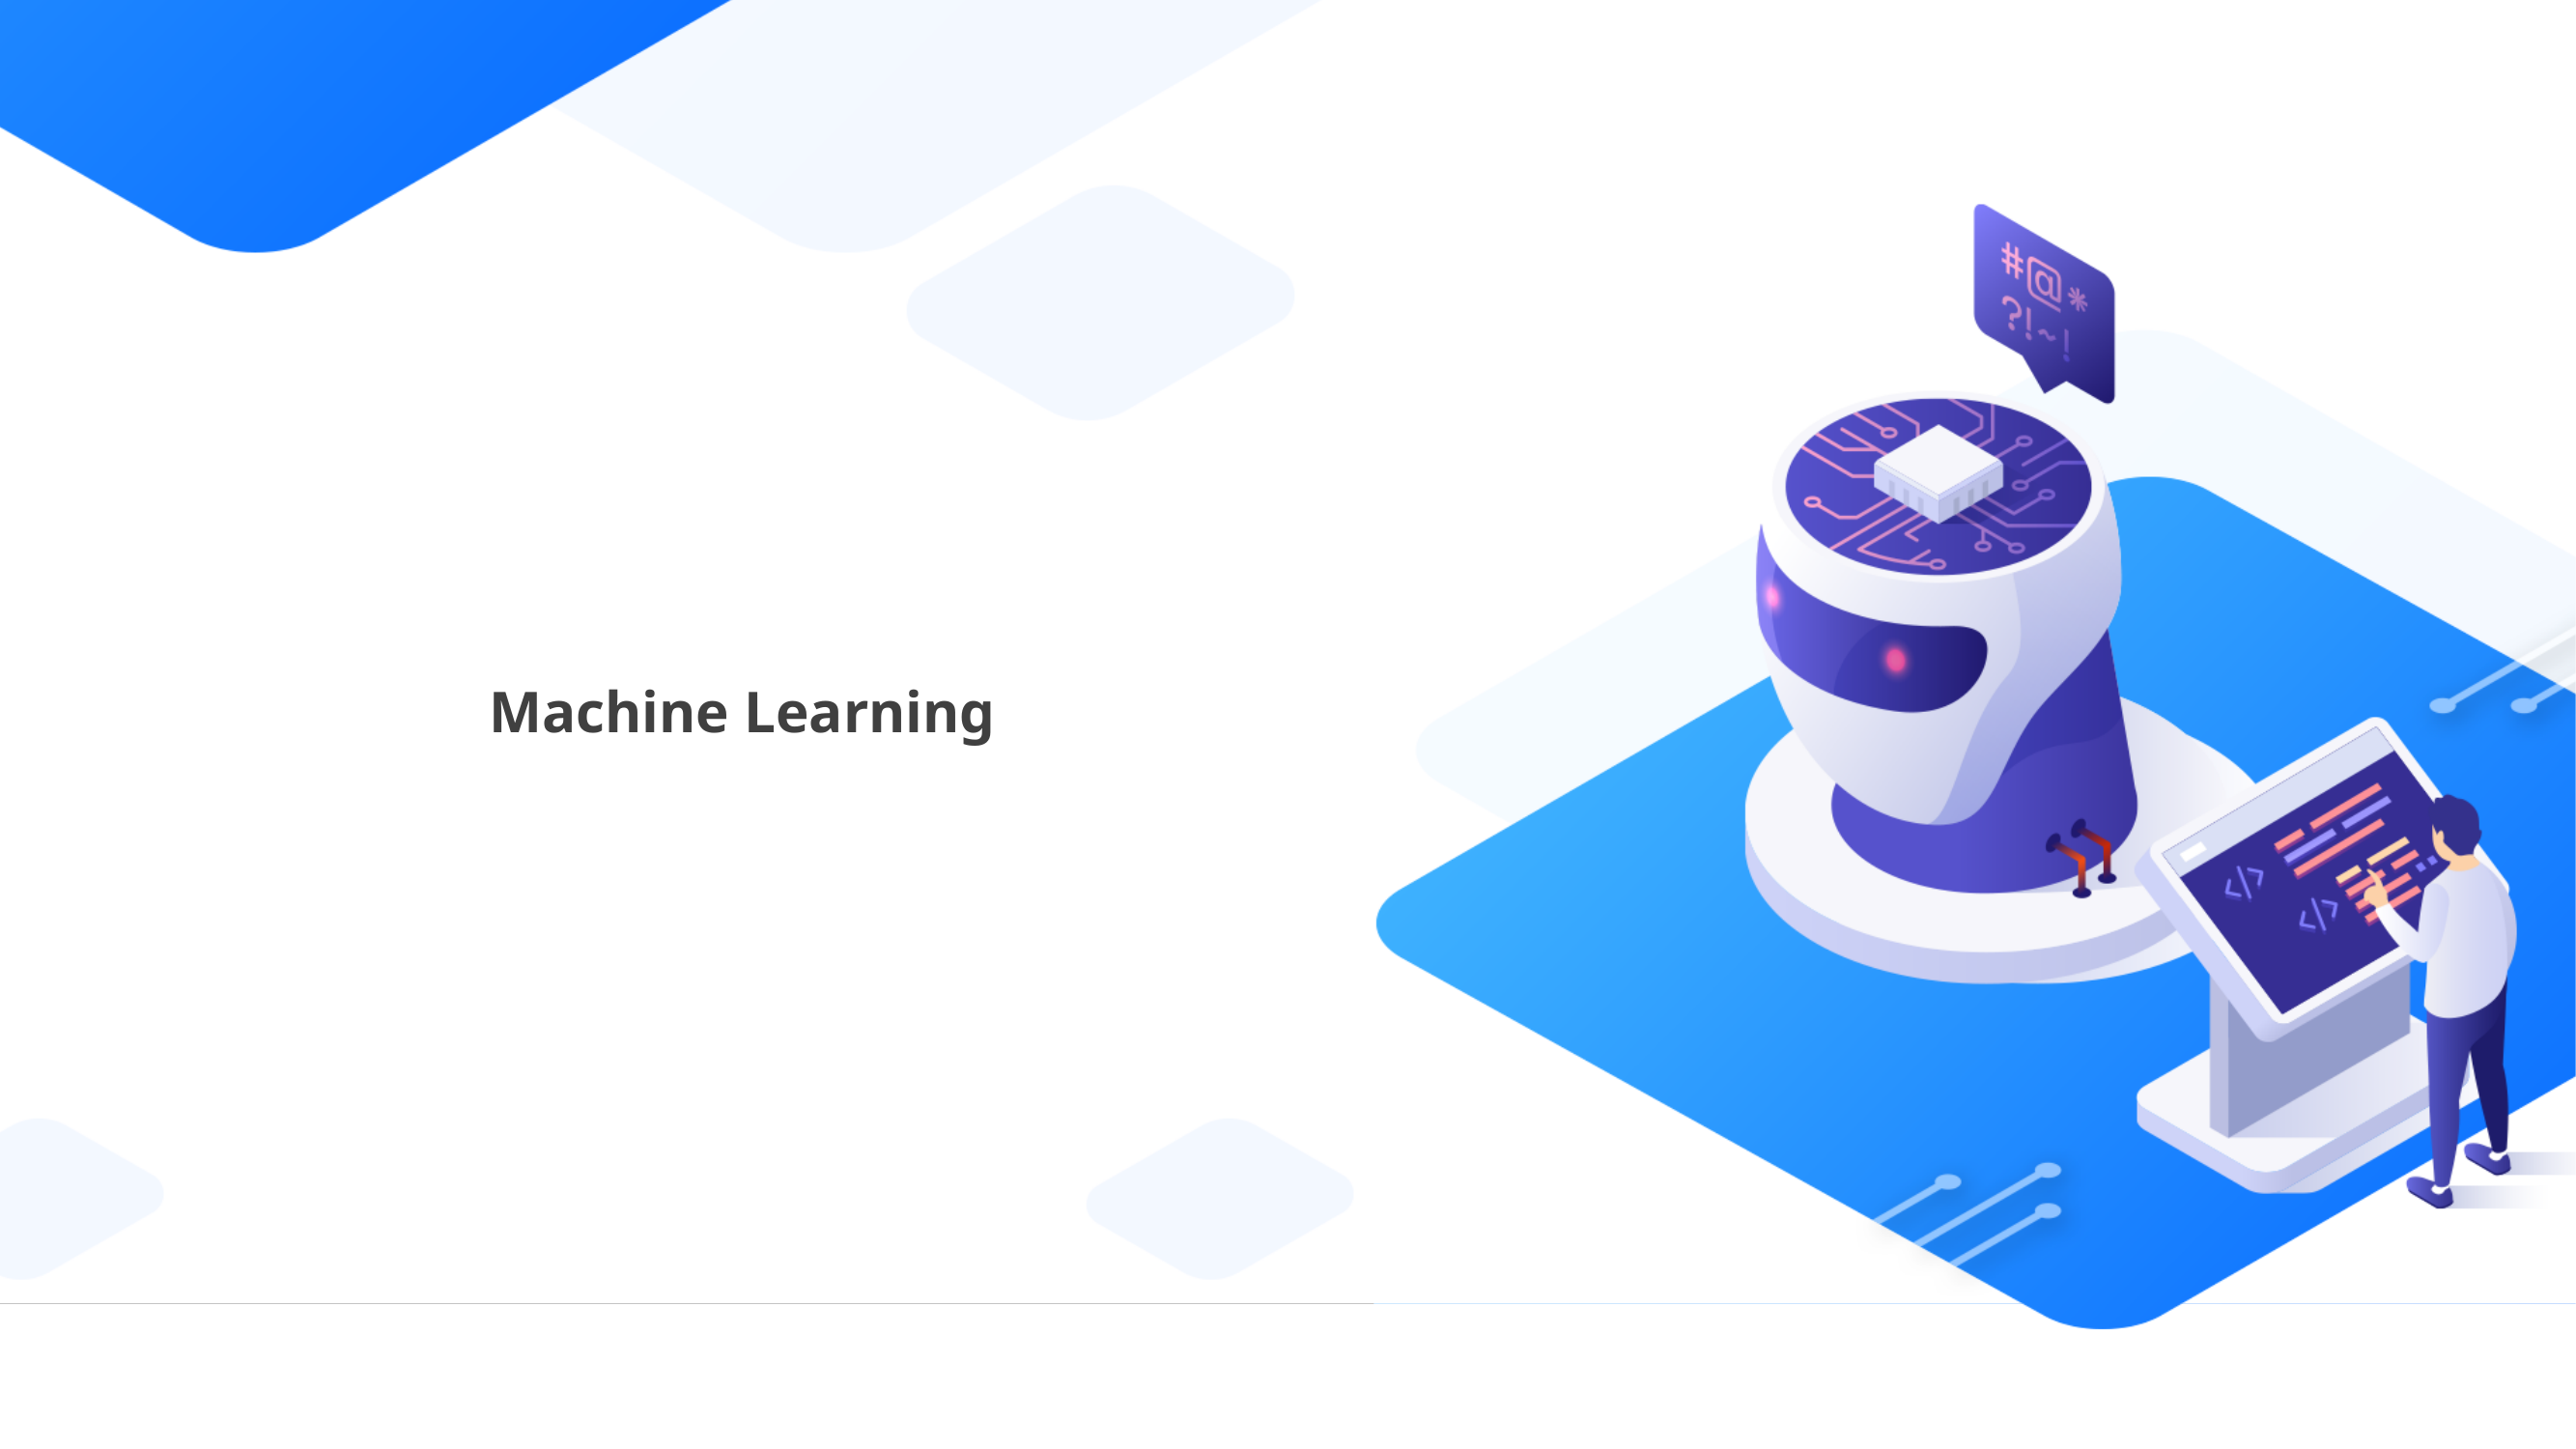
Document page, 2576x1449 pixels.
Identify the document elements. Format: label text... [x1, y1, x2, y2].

picture [0, 0, 2576, 1449]
list Machine Learning [103, 651, 1345, 797]
